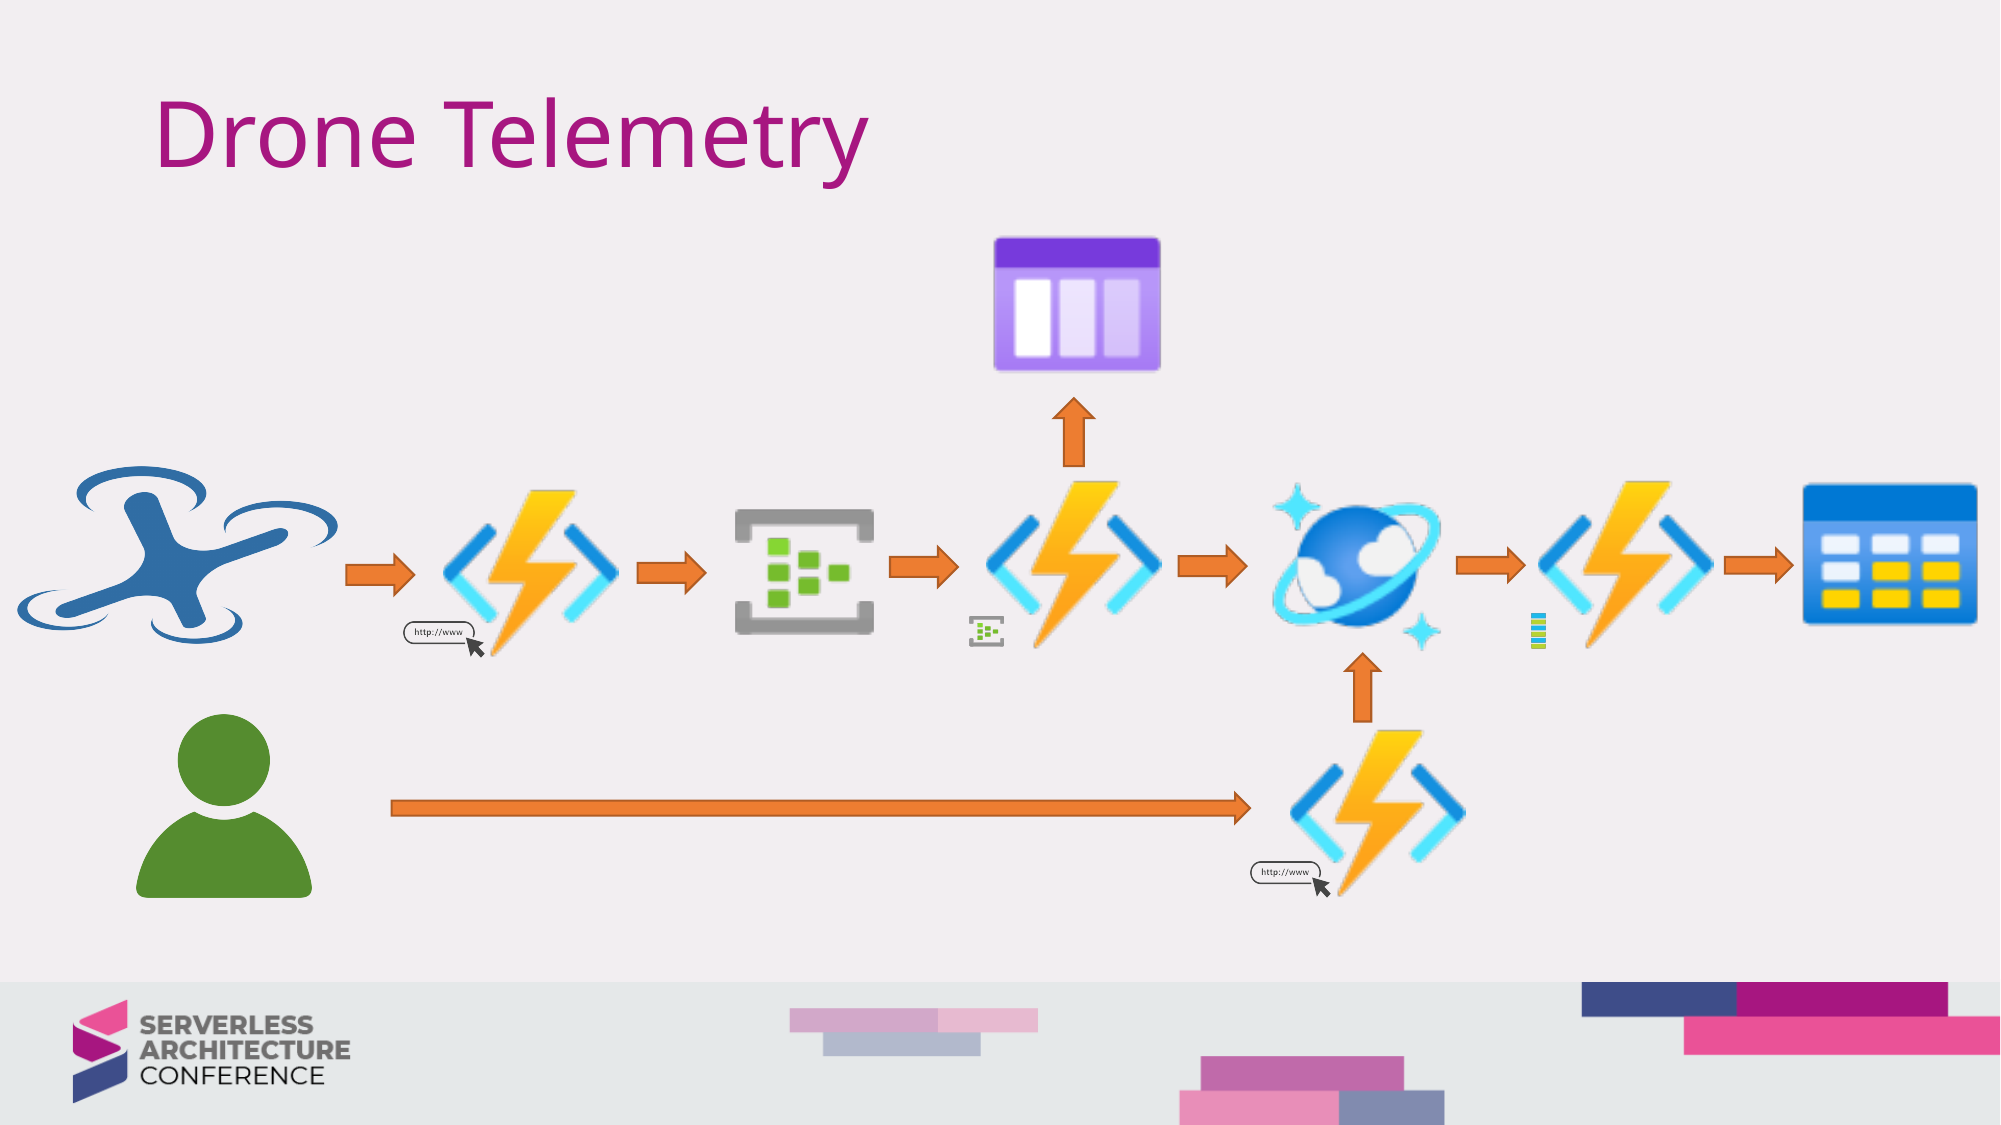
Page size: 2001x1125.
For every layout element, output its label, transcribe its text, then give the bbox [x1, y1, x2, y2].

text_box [890, 472, 1162, 659]
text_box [1250, 653, 1466, 907]
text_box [1456, 472, 1714, 659]
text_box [990, 217, 1166, 467]
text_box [1178, 479, 1446, 656]
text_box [1724, 463, 1983, 647]
picture [0, 0, 2001, 1125]
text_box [637, 498, 878, 645]
text_box [390, 790, 1250, 826]
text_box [346, 481, 619, 667]
title Drone Telemetry [137, 29, 1863, 247]
